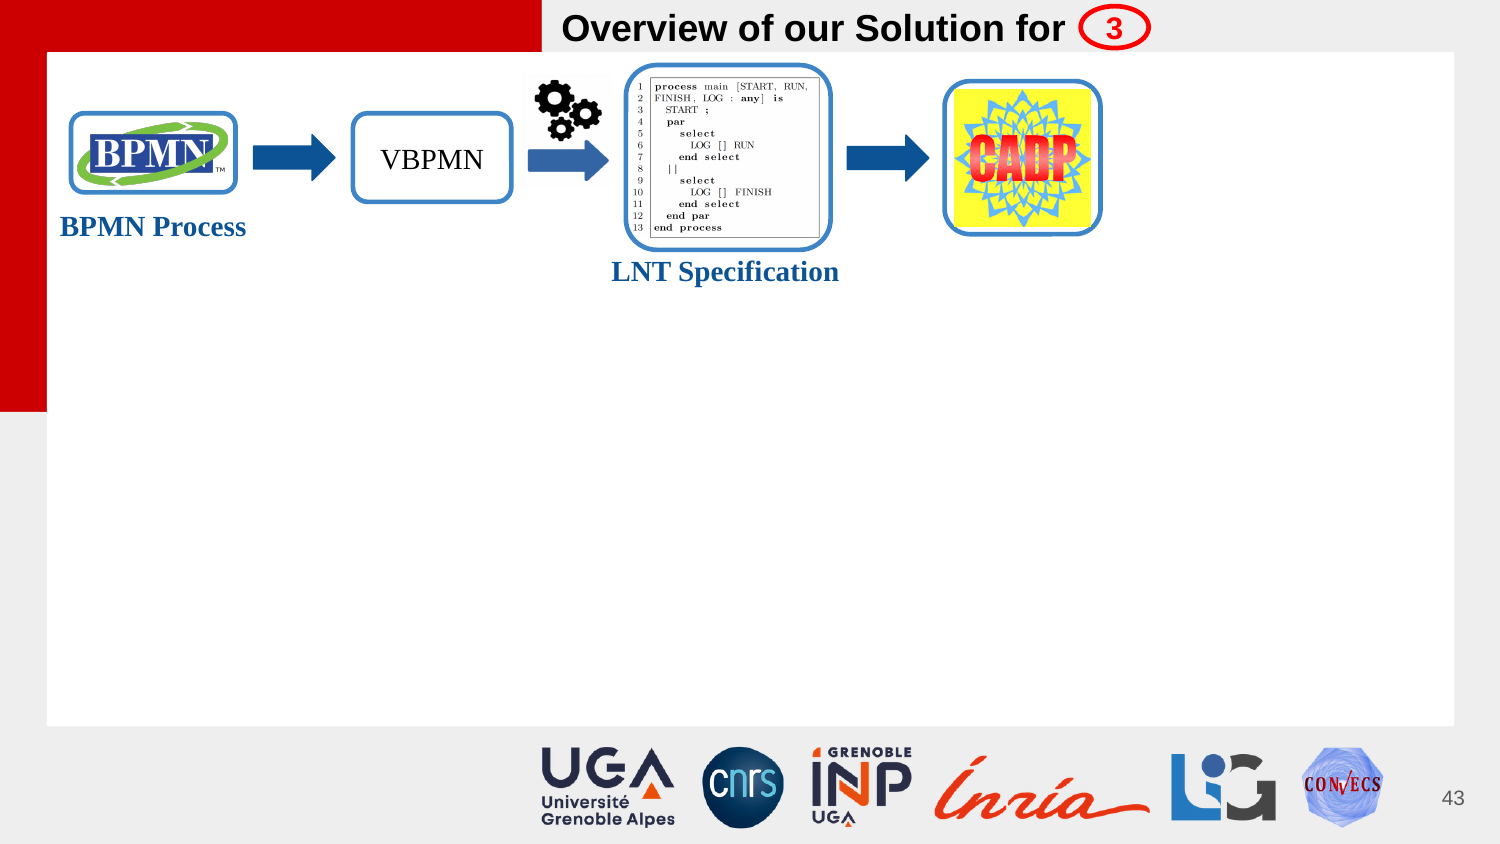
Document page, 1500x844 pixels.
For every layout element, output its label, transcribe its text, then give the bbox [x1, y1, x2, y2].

text_box [253, 134, 335, 181]
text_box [944, 80, 1101, 235]
text_box Overview of our Solution for [546, 0, 1441, 55]
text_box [588, 64, 863, 291]
picture [0, 0, 1500, 844]
text_box VBPMN [352, 113, 512, 202]
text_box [70, 101, 236, 215]
text_box 3 [1080, 6, 1149, 49]
text_box [867, 135, 929, 181]
text_box BPMN Process [12, 197, 294, 252]
slide_number ‹#› [1389, 764, 1480, 830]
